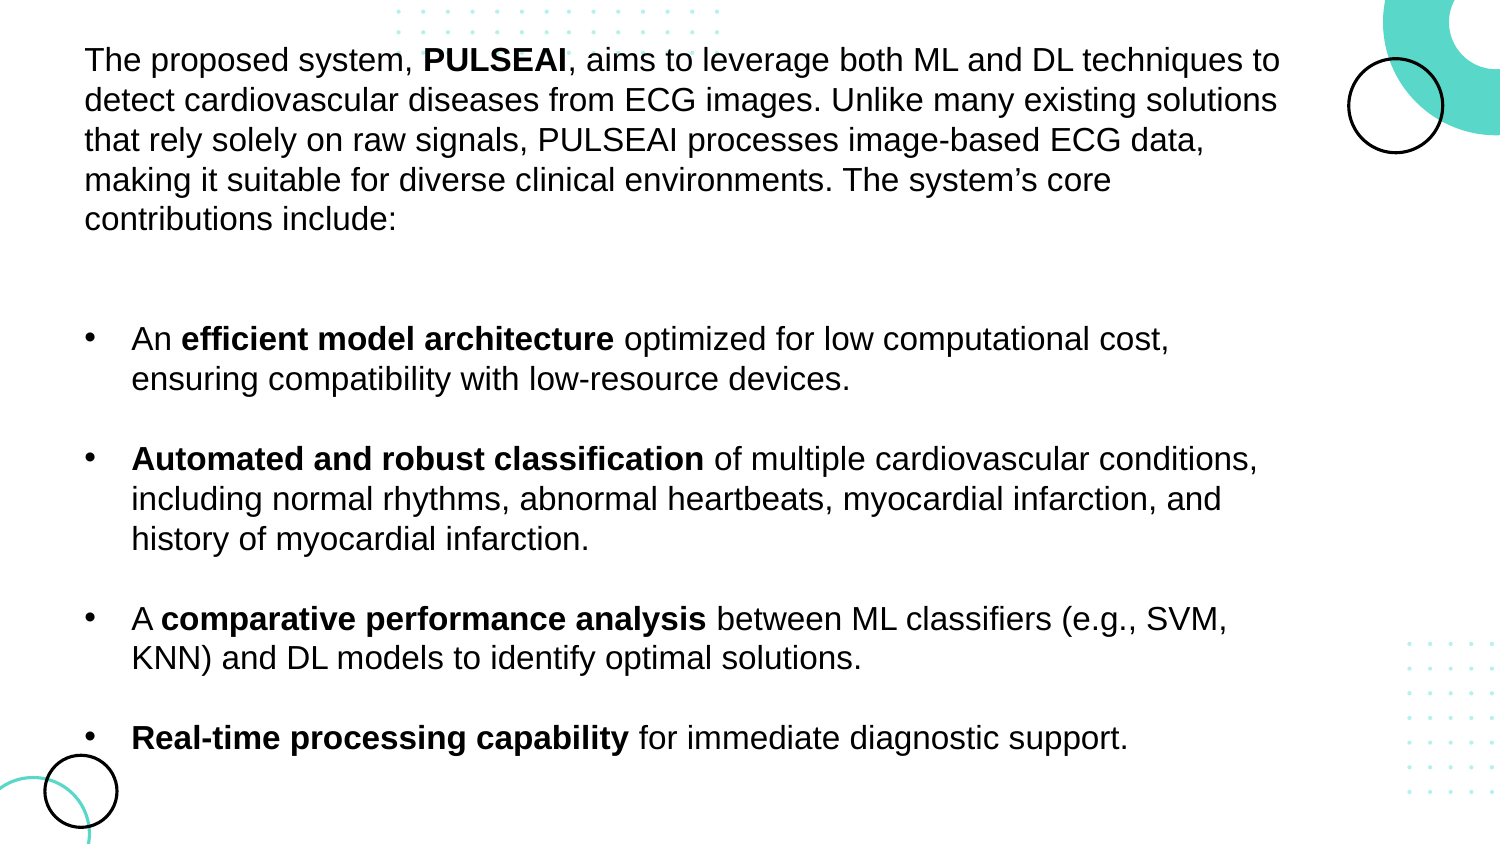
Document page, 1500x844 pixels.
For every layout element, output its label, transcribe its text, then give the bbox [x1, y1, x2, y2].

text_box The proposed system, PULSEAI, aims to leverage both ML and DL techniques to detect cardiovascular diseases from ECG images. Unlike many existing solutions that rely solely on raw signals, PULSEAI processes image-based ECG data, making it suitable for diverse clinical environments. The system’s core contributions include: An efficient model architecture optimized for low computational cost, ensuring compatibility with low-resource devices. Automated and robust classification of multiple cardiovascular conditions, including normal rhythms, abnormal heartbeats, myocardial infarction, and history of myocardial infarction. A comparative performance analysis between ML classifiers (e.g., SVM, KNN) and DL models to identify optimal solutions. Real-time processing capability for immediate diagnostic support. [69, 30, 1312, 764]
